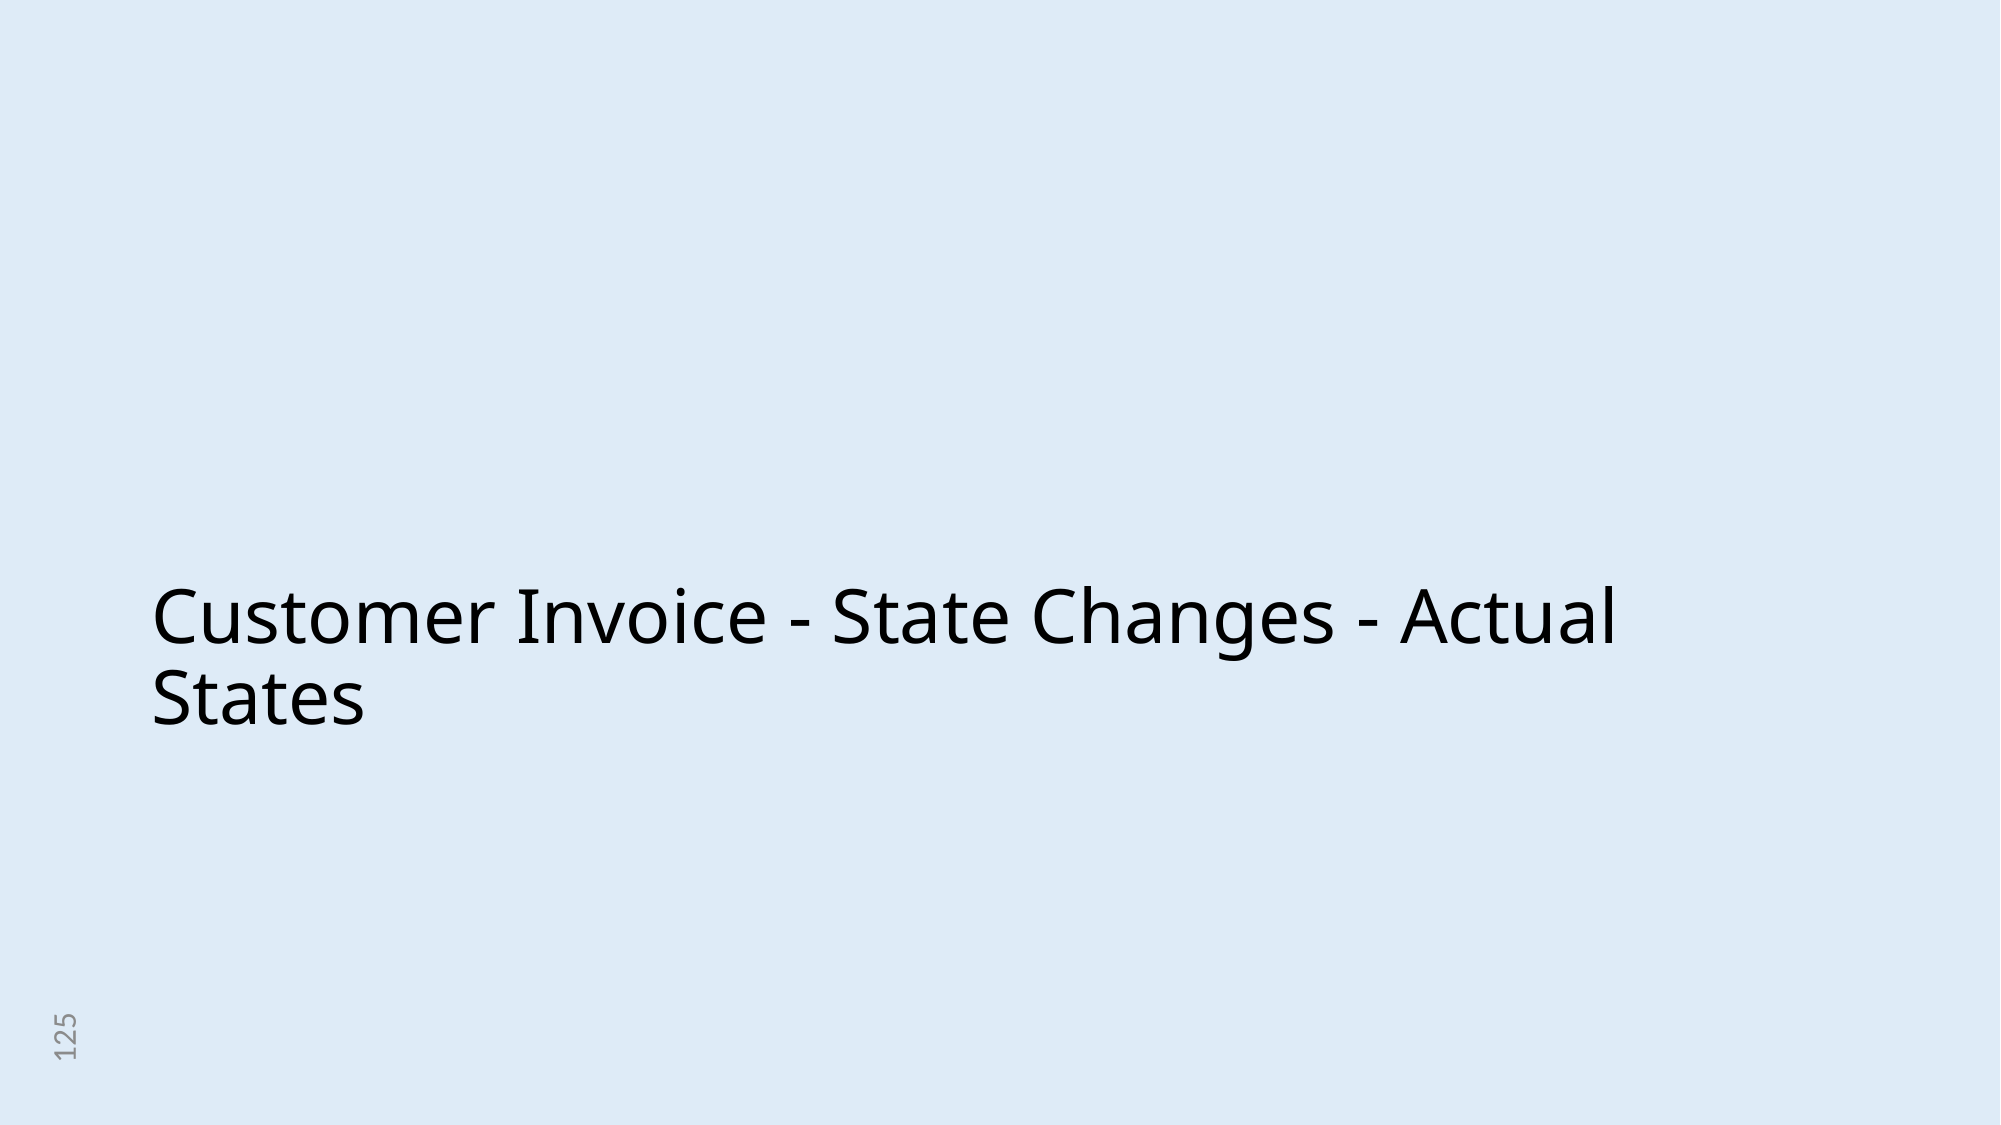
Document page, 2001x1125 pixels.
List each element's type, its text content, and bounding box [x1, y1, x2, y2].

title Customer Invoice - State Changes - Actual States [136, 280, 1862, 749]
slide_number 125 [32, 969, 93, 1108]
